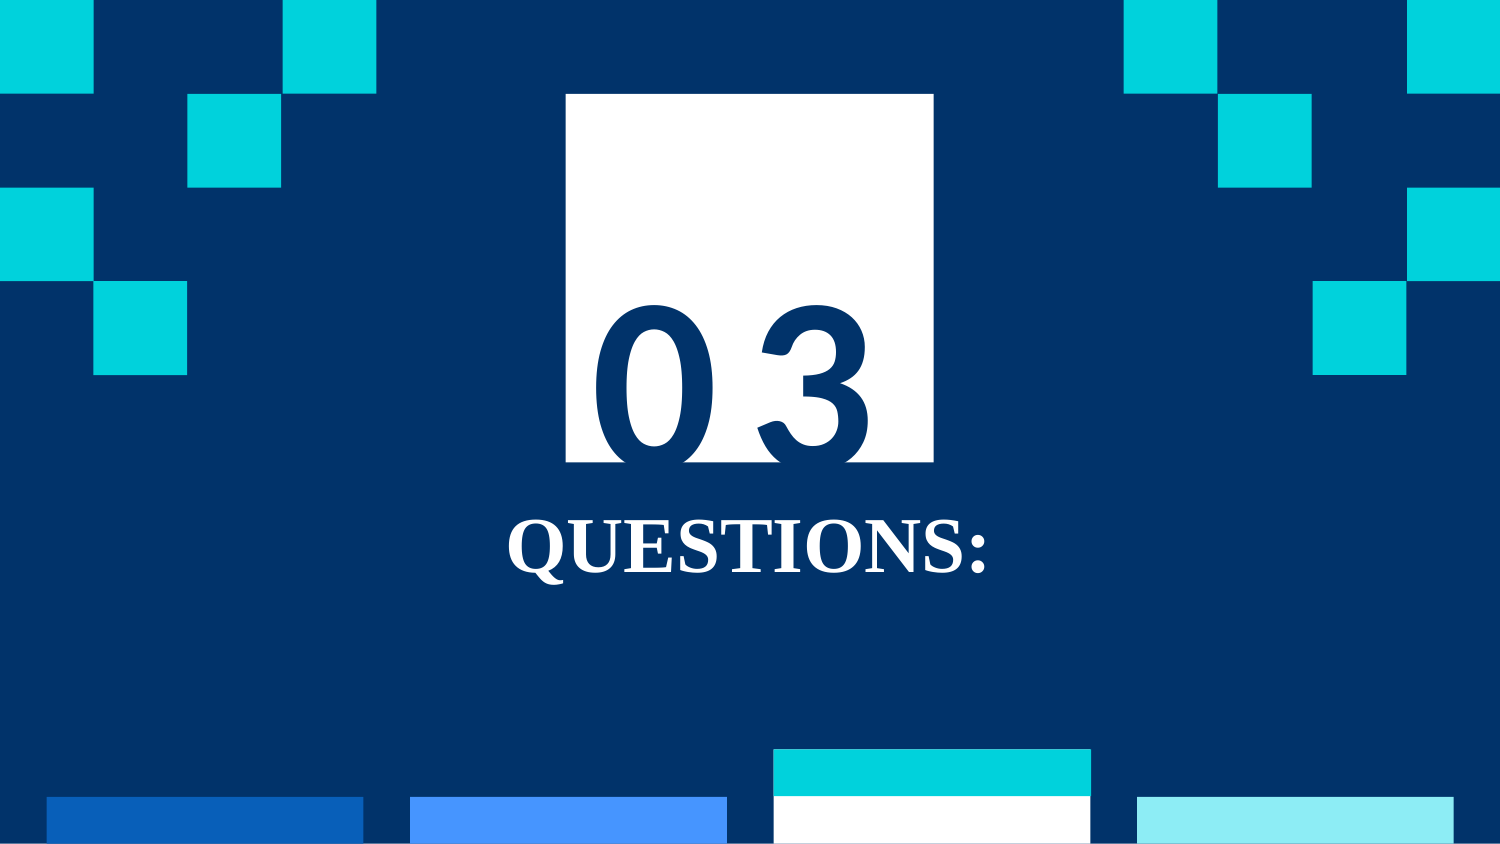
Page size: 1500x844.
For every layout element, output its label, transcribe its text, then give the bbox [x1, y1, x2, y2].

text_box QUESTIONS: [503, 491, 997, 589]
text_box 03 [588, 217, 911, 491]
